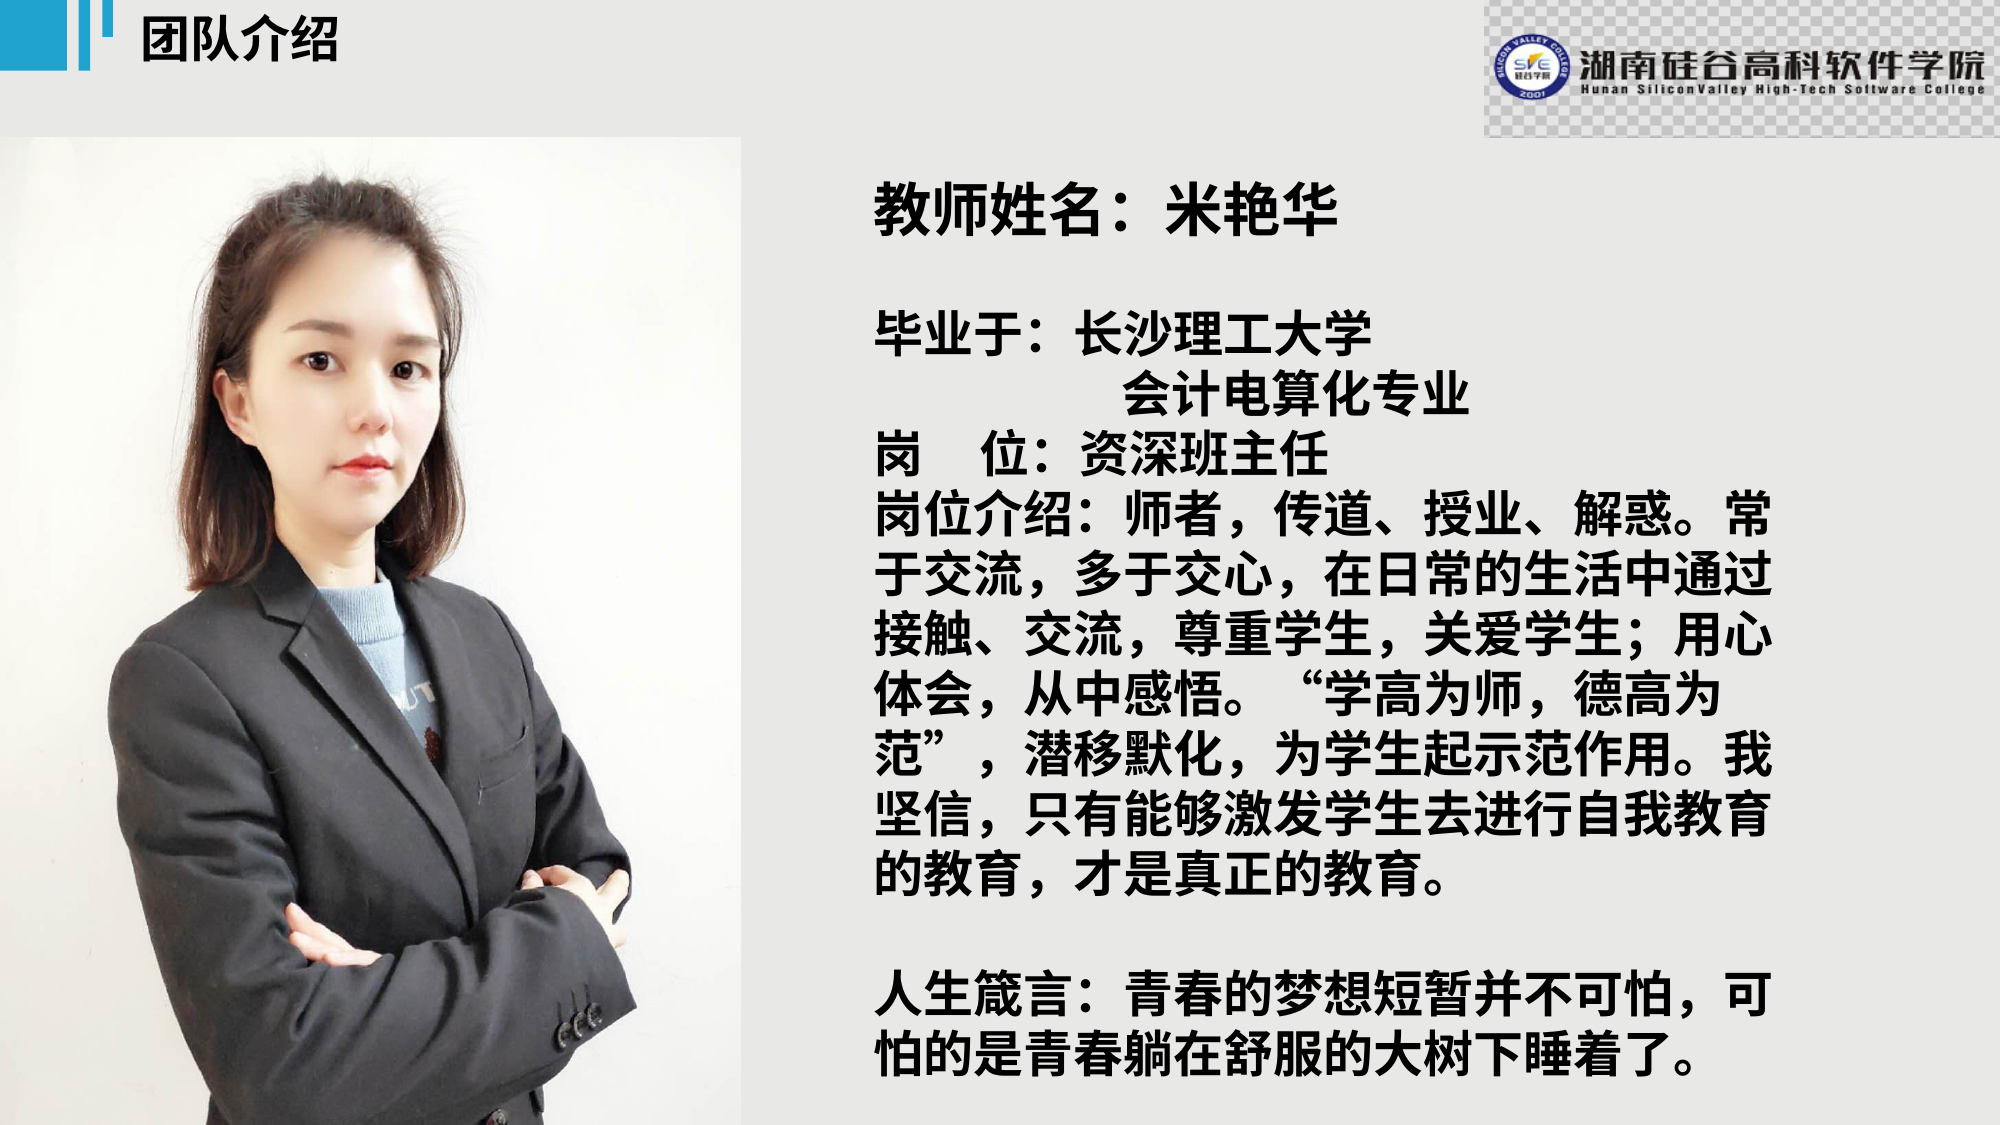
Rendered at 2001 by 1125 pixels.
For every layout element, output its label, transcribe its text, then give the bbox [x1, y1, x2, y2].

picture [0, 136, 741, 1125]
text_box [100, 0, 115, 39]
text_box [0, 0, 69, 73]
text_box 教师姓名：米艳华 毕业于：长沙理工大学 会计电算化专业 岗 位：资深班主任 岗位介绍：师者，传道、授业、解惑。常于交流，多于交心，在日常的生活中通过接触、交流，尊重学生，关爱学生；用心体会，从中感悟。“学高为师，德高为范”，潜移默化，为学生起示范作用。我坚信，只有能够激发学生去进行自我教育的教育，才是真正的教育。 人生箴言：青春的梦想短暂并不可怕，可怕的是青春躺在舒服的大树下睡着了。 [858, 165, 1819, 1091]
picture [1483, 0, 2000, 138]
text_box 团队介绍 [125, 0, 422, 75]
text_box [77, 0, 92, 73]
